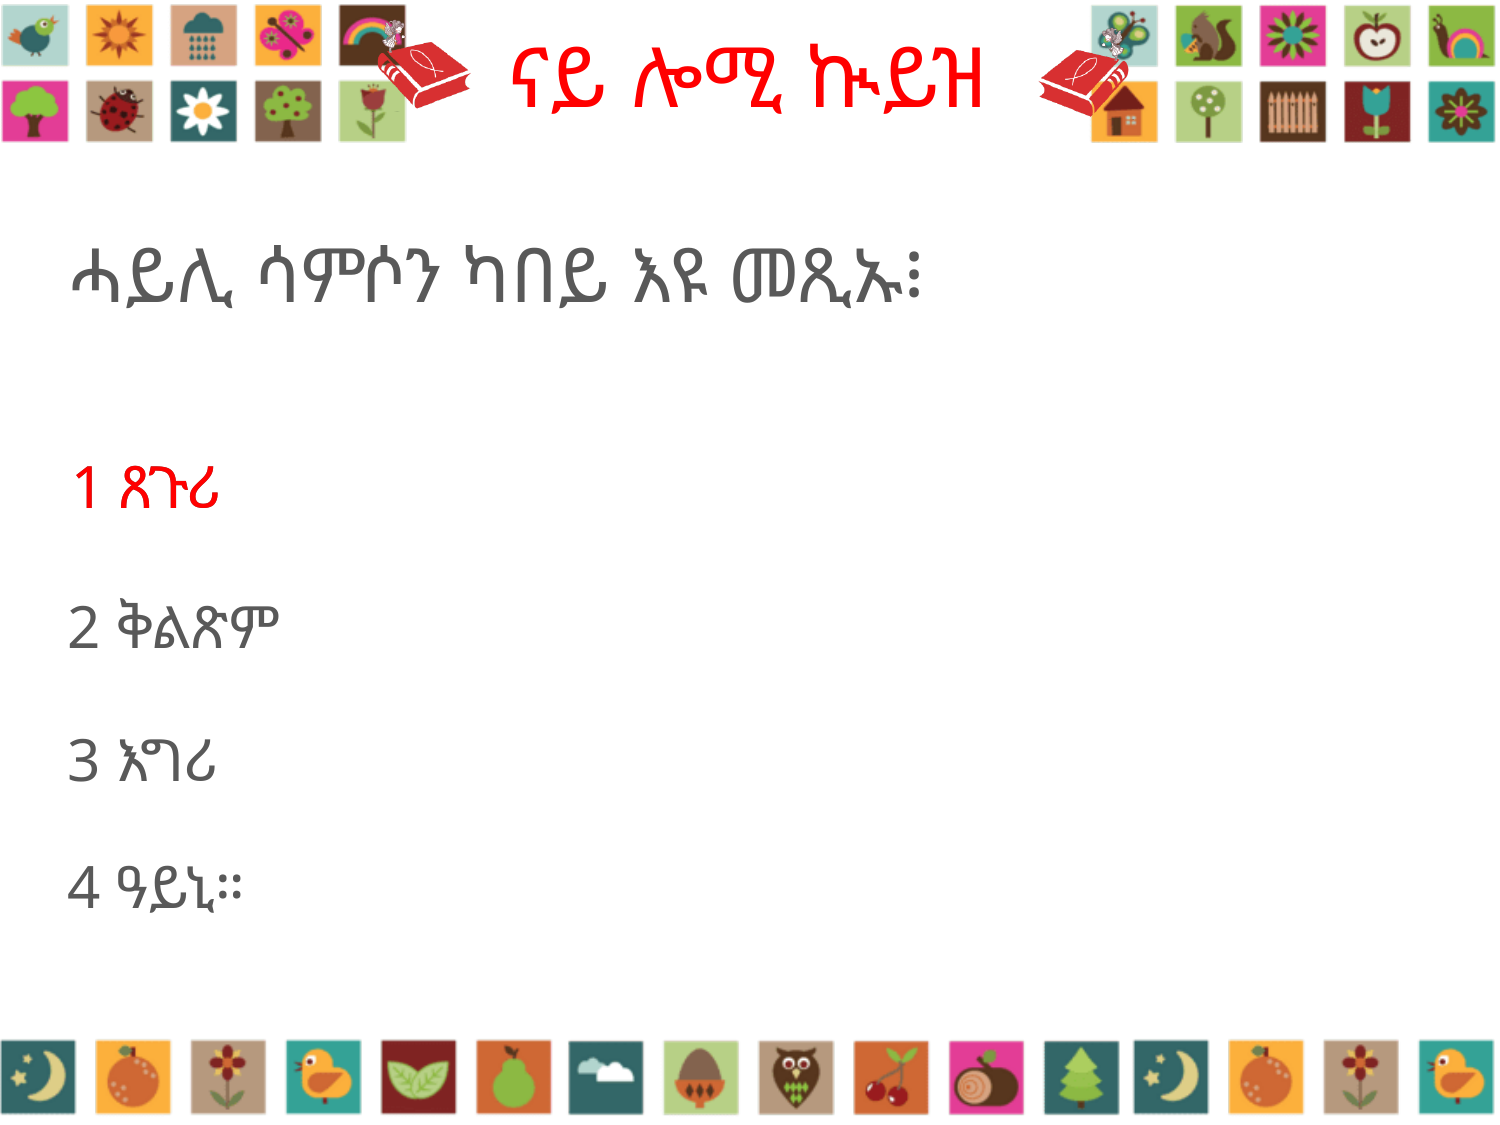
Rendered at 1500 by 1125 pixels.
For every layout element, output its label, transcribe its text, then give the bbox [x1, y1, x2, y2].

text_box 1 ጸጉሪ [56, 442, 1486, 528]
text_box ሓይሊ ሳምሶን ካበይ እዩ መጺኡ፧ [53, 219, 1436, 325]
picture [0, 3, 503, 150]
text_box 4 ዓይኒ። [53, 842, 1483, 928]
picture [1007, 3, 1500, 150]
text_box ናይ ሎሚ ኲይዝ [425, 16, 1078, 131]
text_box 2 ቅልጽም [53, 582, 1436, 668]
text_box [0, 1028, 1500, 1118]
text_box 3 እግሪ [53, 716, 1483, 801]
